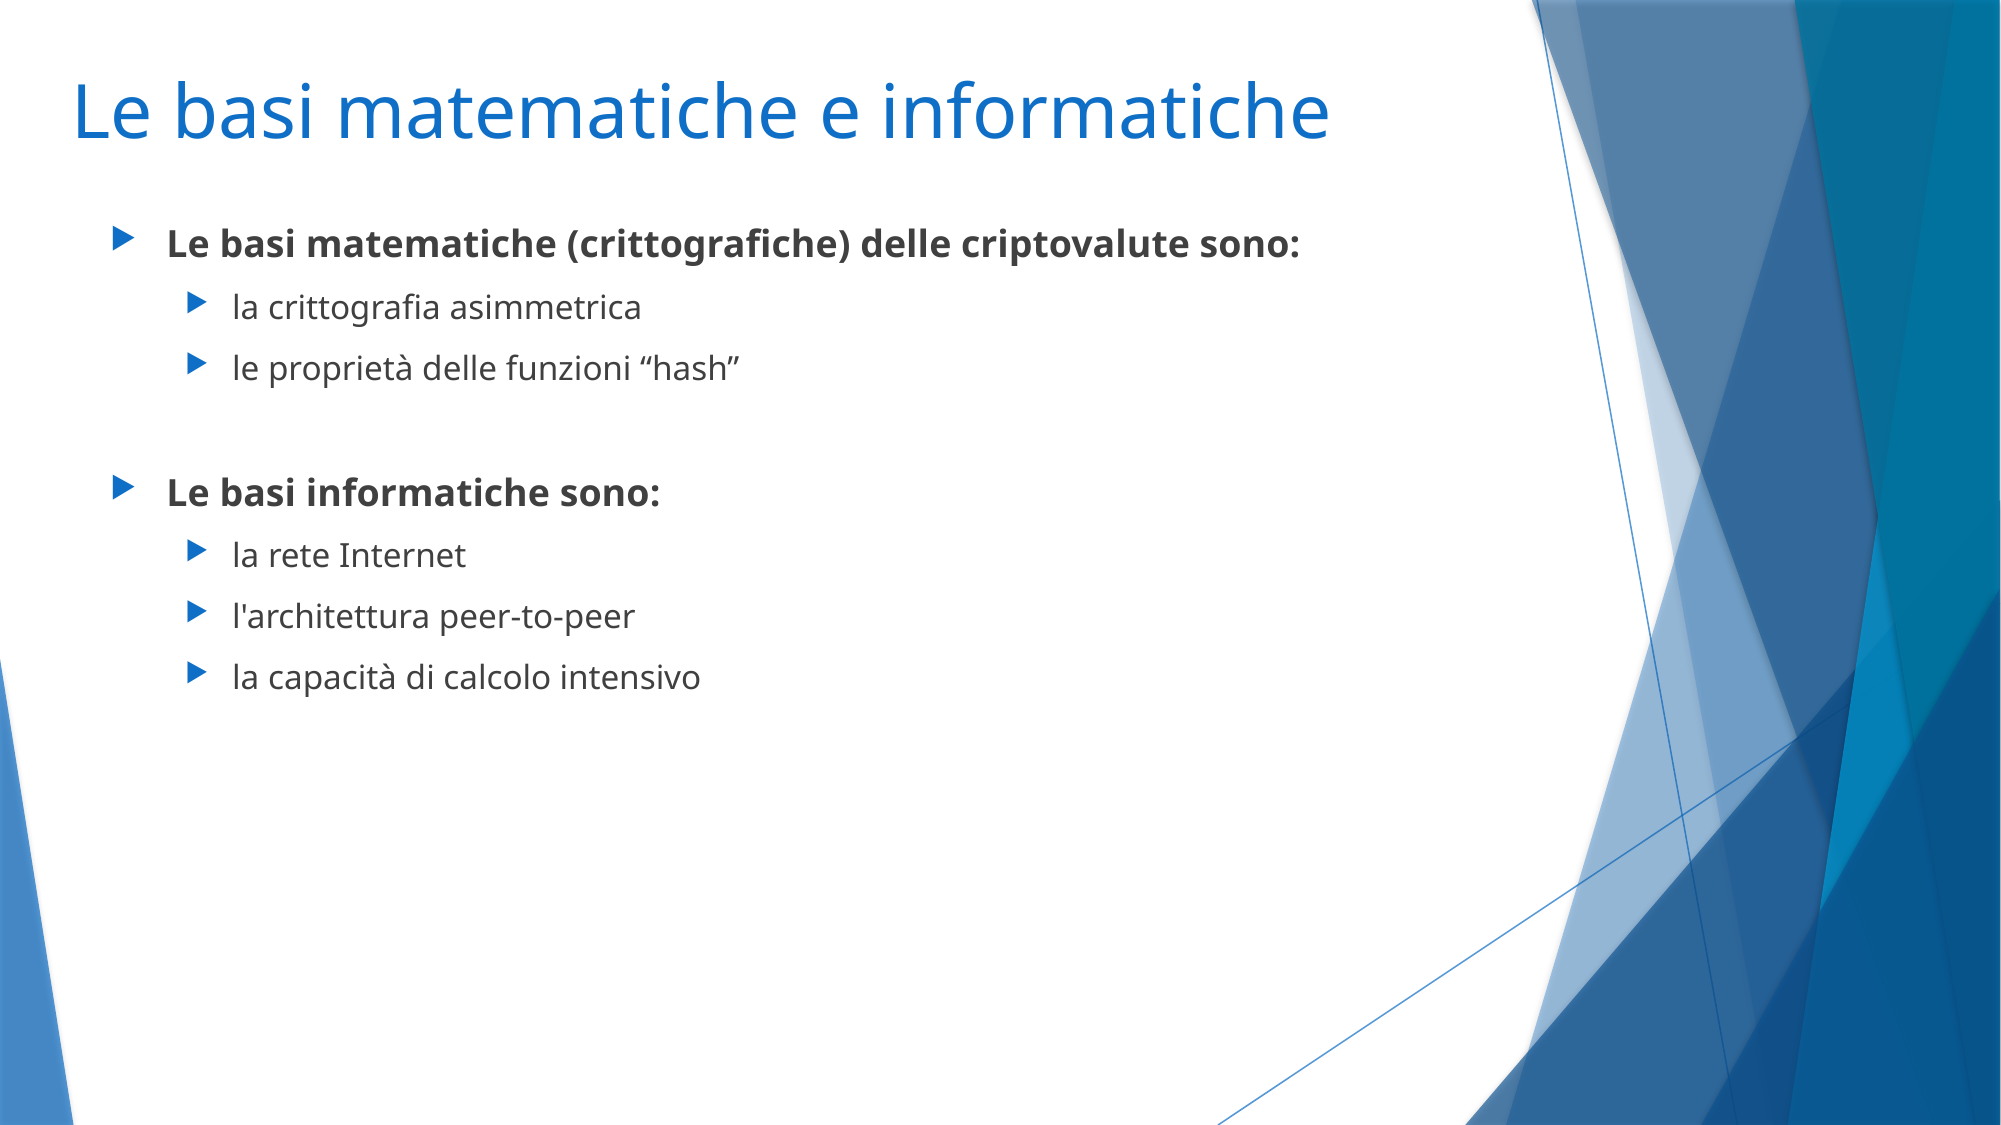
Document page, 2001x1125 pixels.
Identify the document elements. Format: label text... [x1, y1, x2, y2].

list Le basi matematiche (crittografiche) delle criptovalute sono: la crittografia asimmetrica le proprietà delle funzioni “hash” Le basi informatiche sono: la rete Internet l'architettura peer-to-peer la capacità di calcolo intensivo [95, 213, 1506, 850]
title Le basi matematiche e informatiche [56, 56, 1467, 273]
